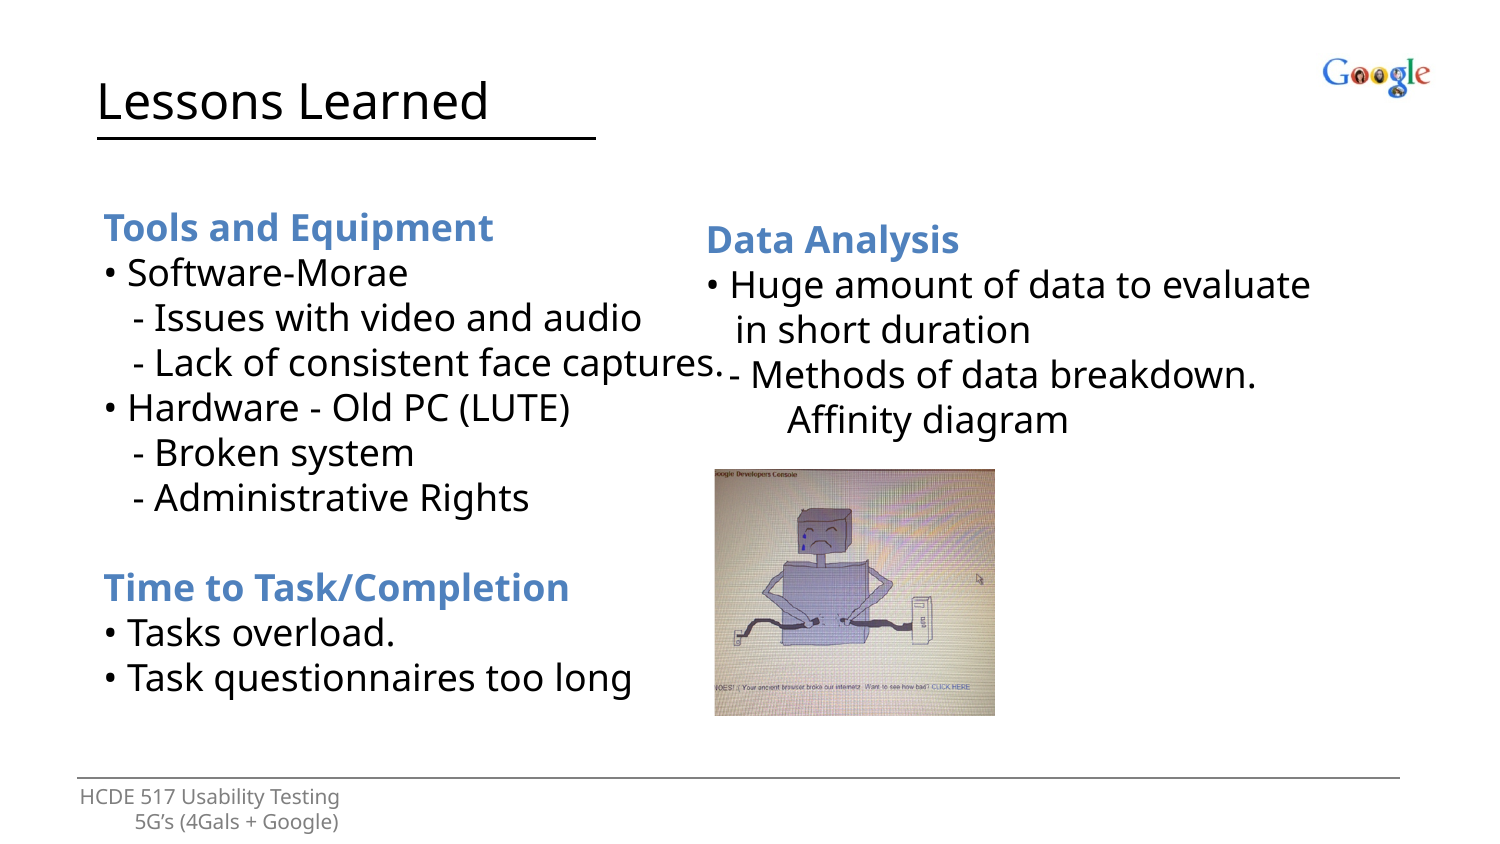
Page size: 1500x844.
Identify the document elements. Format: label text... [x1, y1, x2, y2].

text_box Lessons Learned [82, 62, 1365, 138]
text_box Tools and Equipment • Software-Morae - Issues with video and audio - Lack of consistent face captures. • Hardware - Old PC (LUTE) - Broken system - Administrative Rights Time to Task/Completion • Tasks overload. • Task questionnaires too long [88, 183, 1436, 699]
picture [1316, 53, 1436, 103]
picture [714, 468, 995, 716]
text_box Data Analysis • Huge amount of data to evaluate in short duration - Methods of data breakdown. Affinity diagram [690, 209, 1329, 449]
